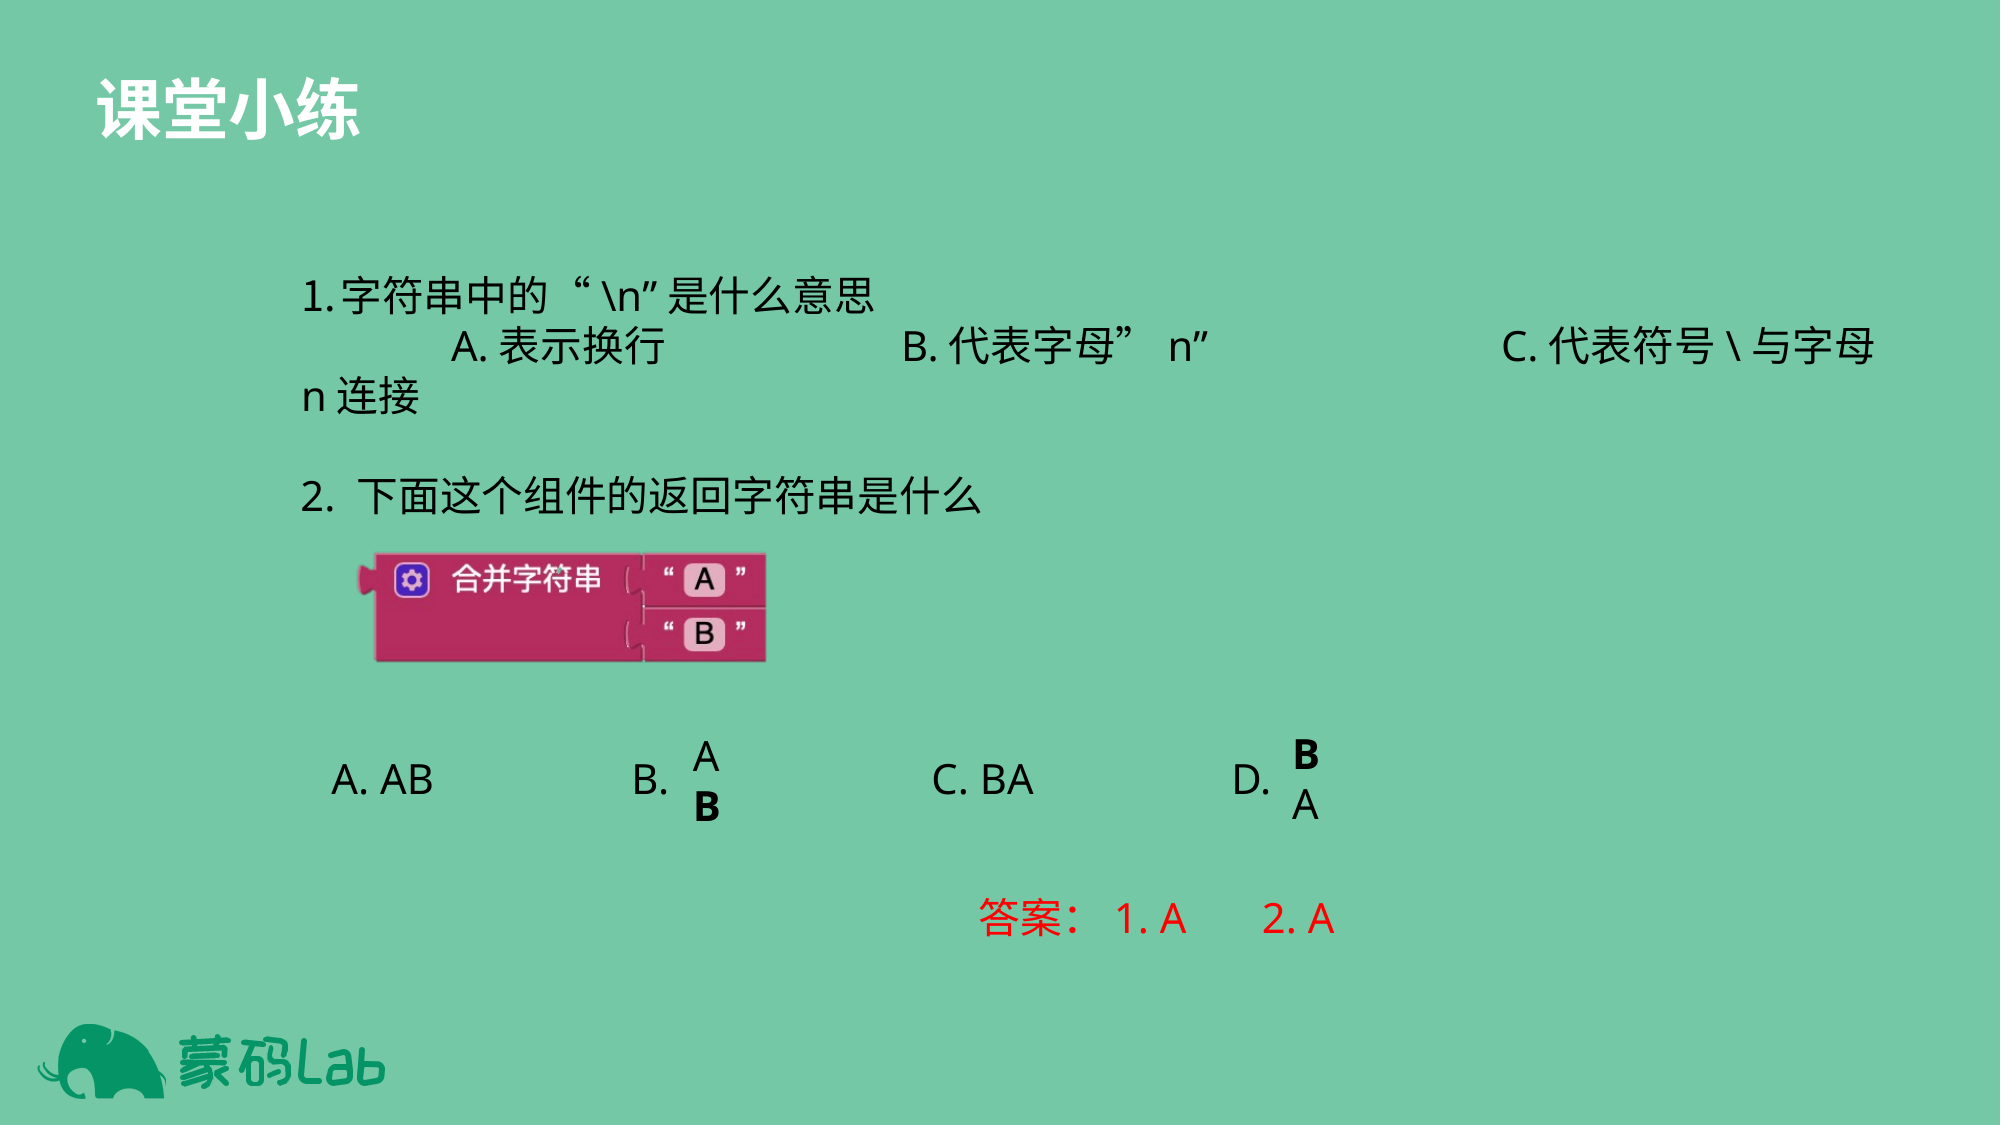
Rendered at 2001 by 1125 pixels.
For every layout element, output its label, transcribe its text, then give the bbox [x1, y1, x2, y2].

text_box 字符串中的“\n”是什么意思 A.表示换行 B.代表字母”n” C.代表符号\与字母n连接 [293, 262, 1885, 477]
picture [26, 1015, 394, 1108]
text_box A. AB B. C. BA D. [323, 745, 685, 811]
text_box A. AB B. C. BA D. [729, 745, 1284, 811]
list 课堂小练 [80, 69, 846, 174]
text_box A B [685, 722, 729, 838]
text_box 2. 下面这个组件的返回字符串是什么 [292, 462, 991, 528]
text_box B A [1284, 720, 1328, 836]
text_box 答案：1. A 2. A [971, 884, 1343, 950]
picture [318, 511, 817, 689]
